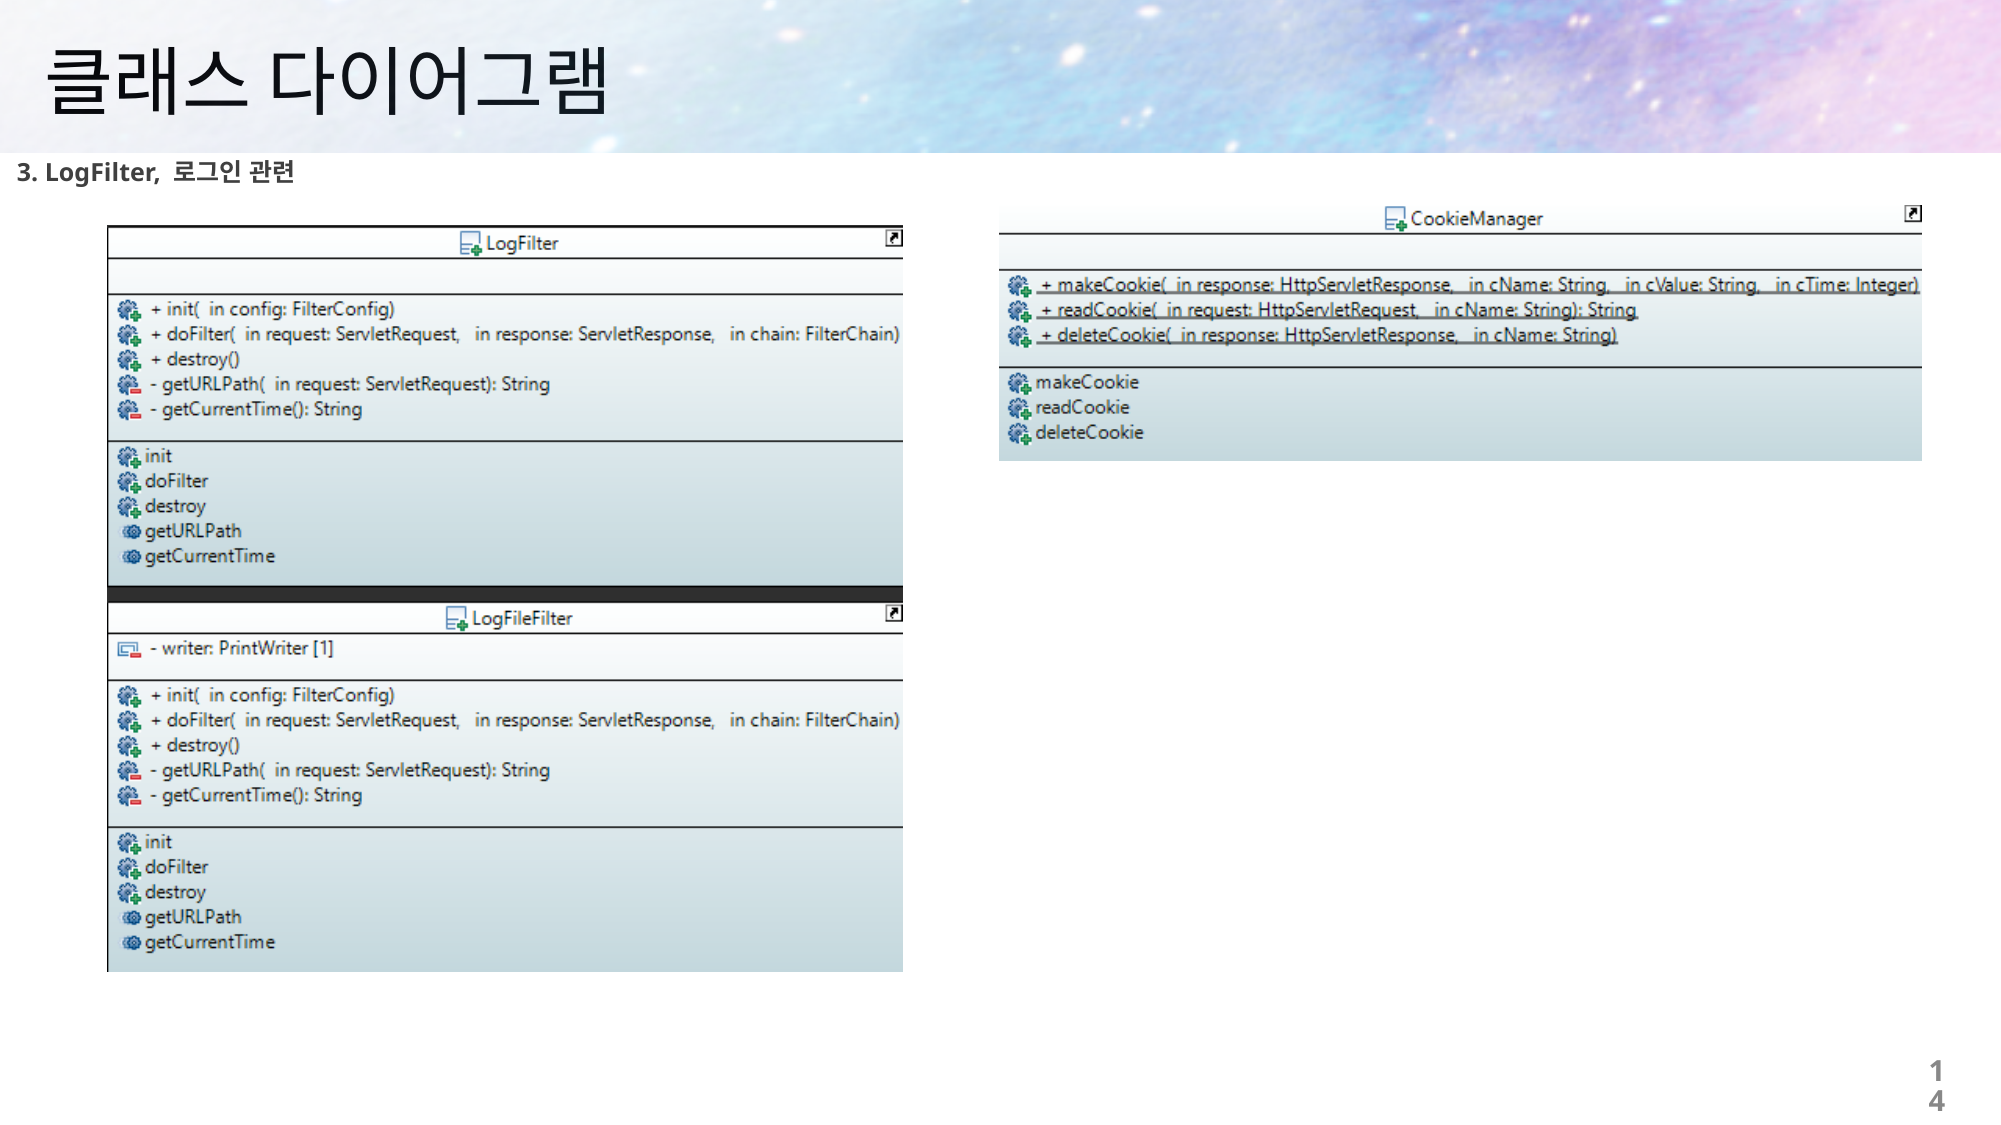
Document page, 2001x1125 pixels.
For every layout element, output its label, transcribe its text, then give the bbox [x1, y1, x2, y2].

text_box 3. LogFilter, 로그인 관련 [9, 154, 1991, 358]
slide_number 14 [1920, 1046, 1955, 1099]
picture [106, 224, 903, 973]
picture [0, 0, 2001, 154]
picture [999, 205, 1923, 461]
